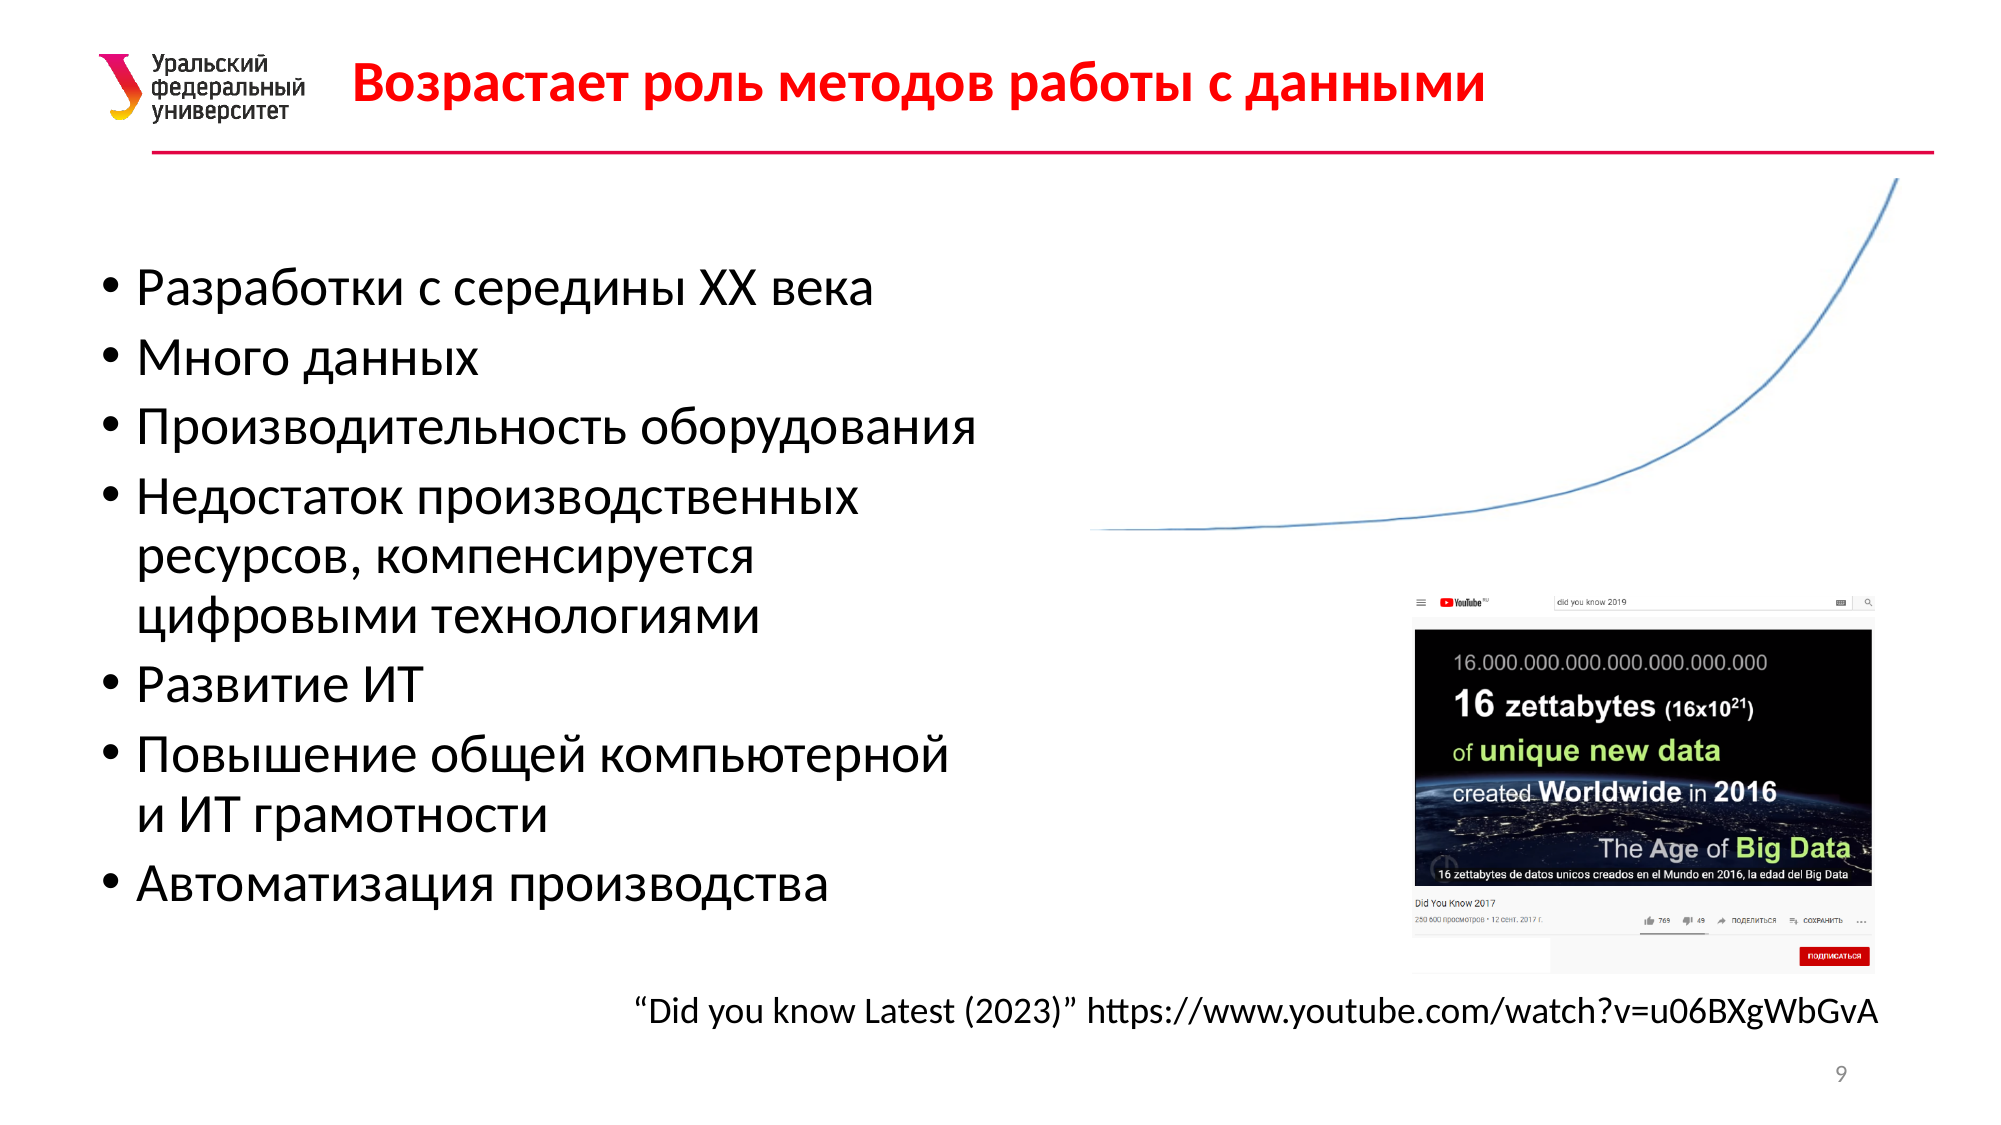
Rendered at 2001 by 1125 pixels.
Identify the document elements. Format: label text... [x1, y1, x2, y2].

text_box “Did you know Latest (2023)” https://www.youtube.com/watch?v=u06BXgWbGvA [617, 978, 1895, 1038]
text_box Возрастает роль методов работы с данными [337, 36, 1945, 121]
text_box Разработки с середины XX века Много данных Производительность оборудования Недостаток производственных ресурсов, компенсируется цифровыми технологиями Развитие ИТ Повышение общей компьютерной и ИТ грамотности Автоматизация производства [15, 250, 1000, 974]
text_box [151, 150, 1935, 155]
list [98, 52, 320, 124]
slide_number 9 [1412, 1042, 1863, 1103]
picture [1412, 596, 1875, 974]
picture [1090, 158, 1903, 536]
